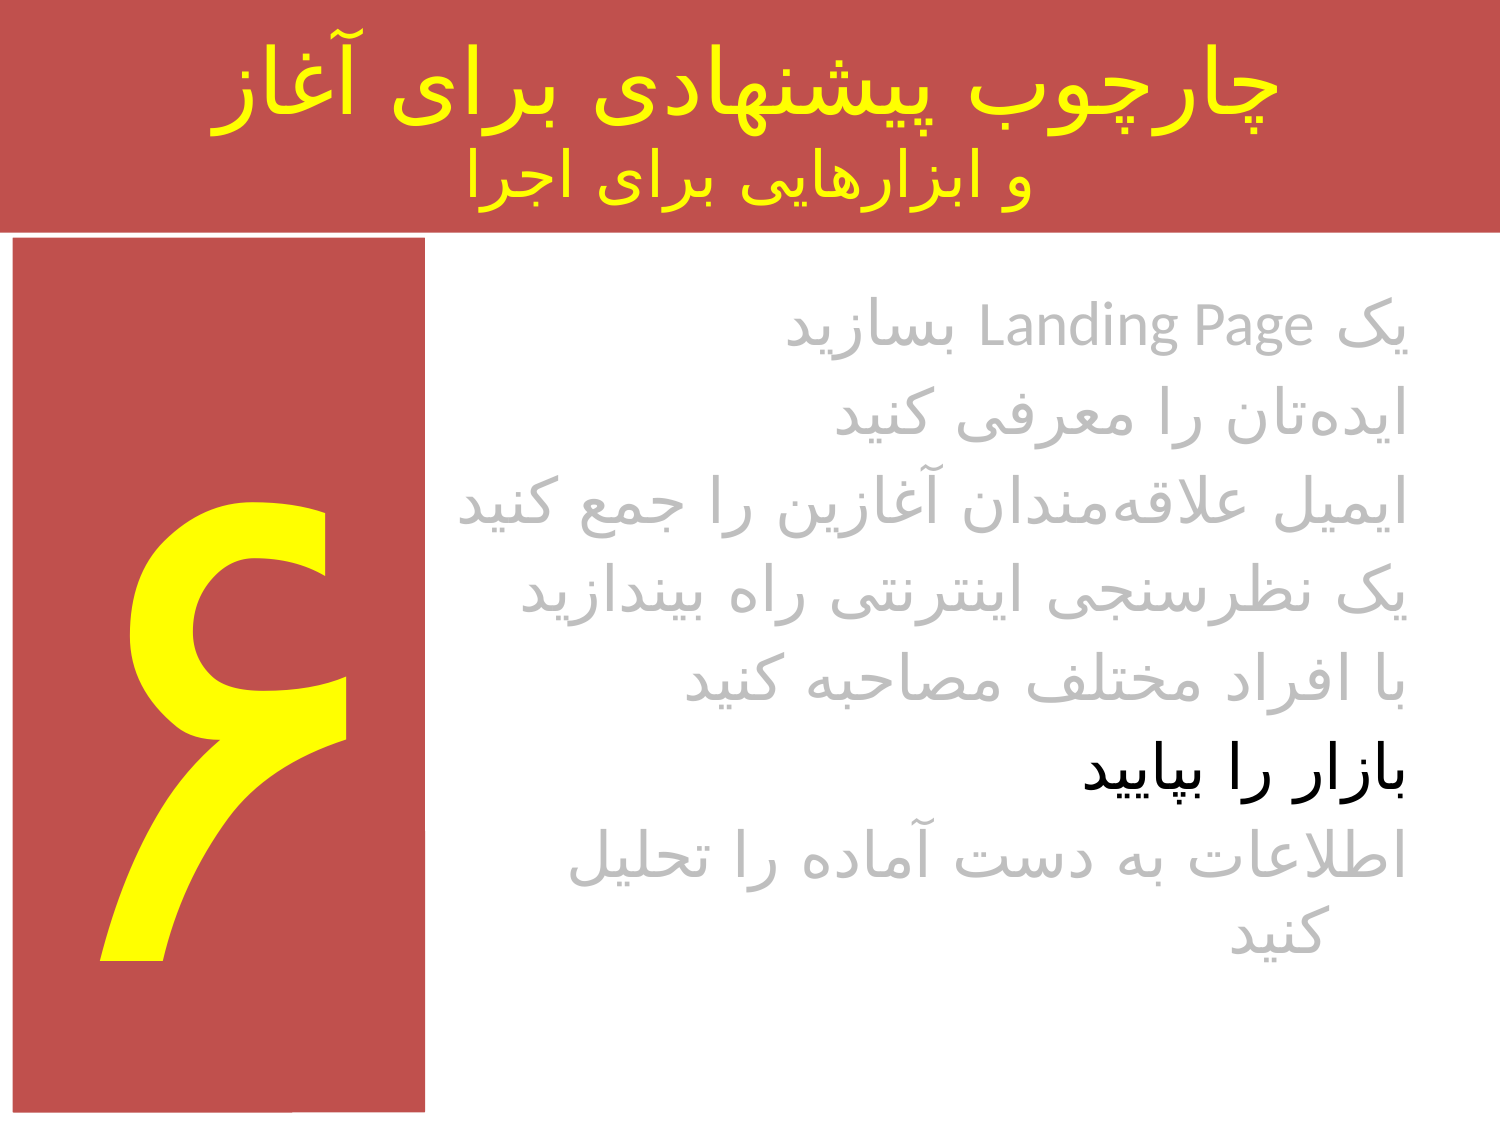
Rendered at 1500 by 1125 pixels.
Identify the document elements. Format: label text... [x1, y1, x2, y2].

text_box ۶ [10, 235, 428, 1115]
list یک Landing Page بسازید ایده‌تان را معرفی کنید ایمیل علاقه‌مندان آغازین را جمع کنید یک نظرسنجی اینترنتی راه بیندازید با افراد مختلف مصاحبه کنید بازار را بپایید اطلاعات به دست آماده را تحلیل کنید [437, 275, 1425, 1018]
title چارچوب پیشنهادی برای آغاز و ابزارهایی برای اجرا [0, 0, 1500, 233]
